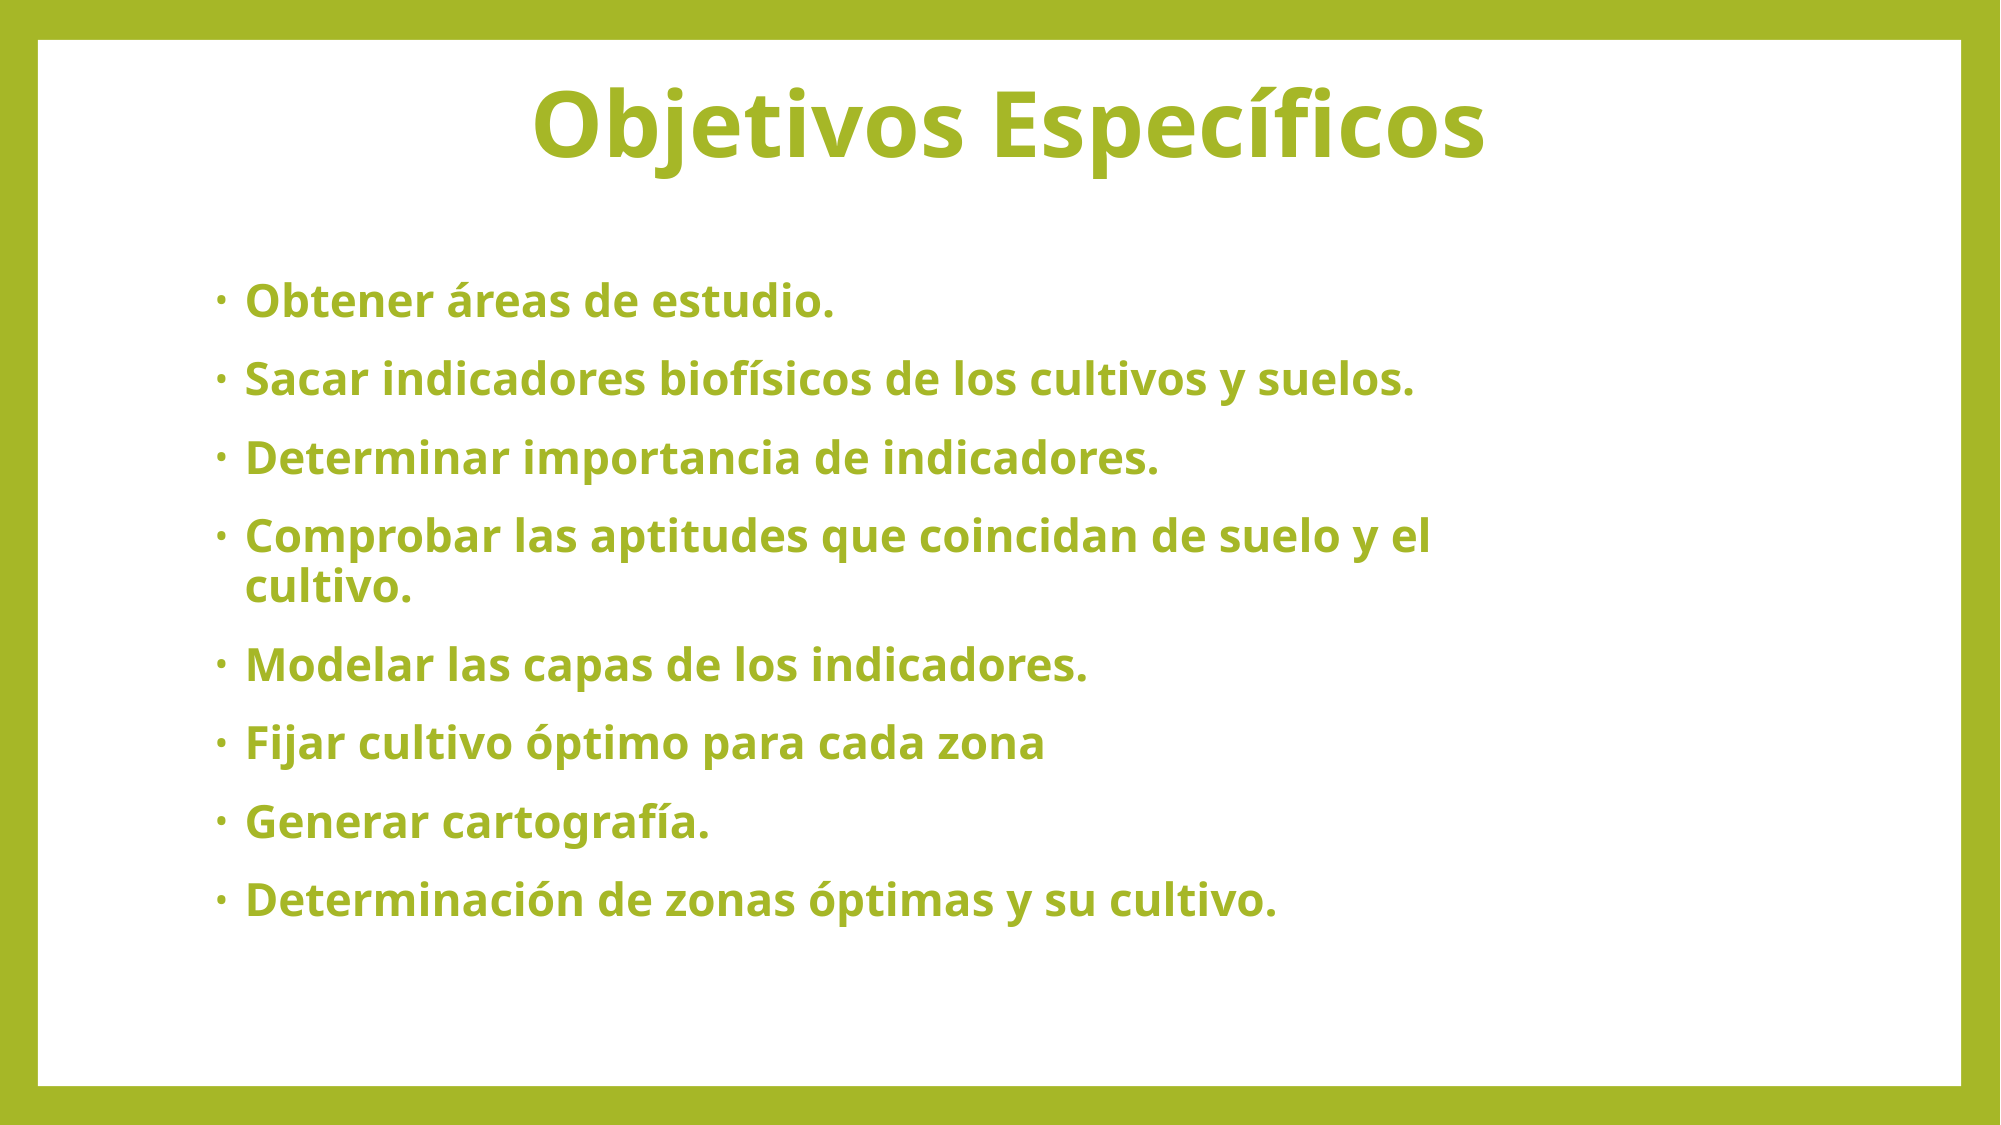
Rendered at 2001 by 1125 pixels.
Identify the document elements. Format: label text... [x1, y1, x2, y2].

title Objetivos Específicos [199, 46, 1820, 210]
text_box Obtener áreas de estudio. Sacar indicadores biofísicos de los cultivos y suelos. Determinar importancia de indicadores. Comprobar las aptitudes que coincidan de suelo y el cultivo. Modelar las capas de los indicadores. Fijar cultivo óptimo para cada zona Generar cartografía. Determinación de zonas óptimas y su cultivo. [190, 269, 1465, 948]
